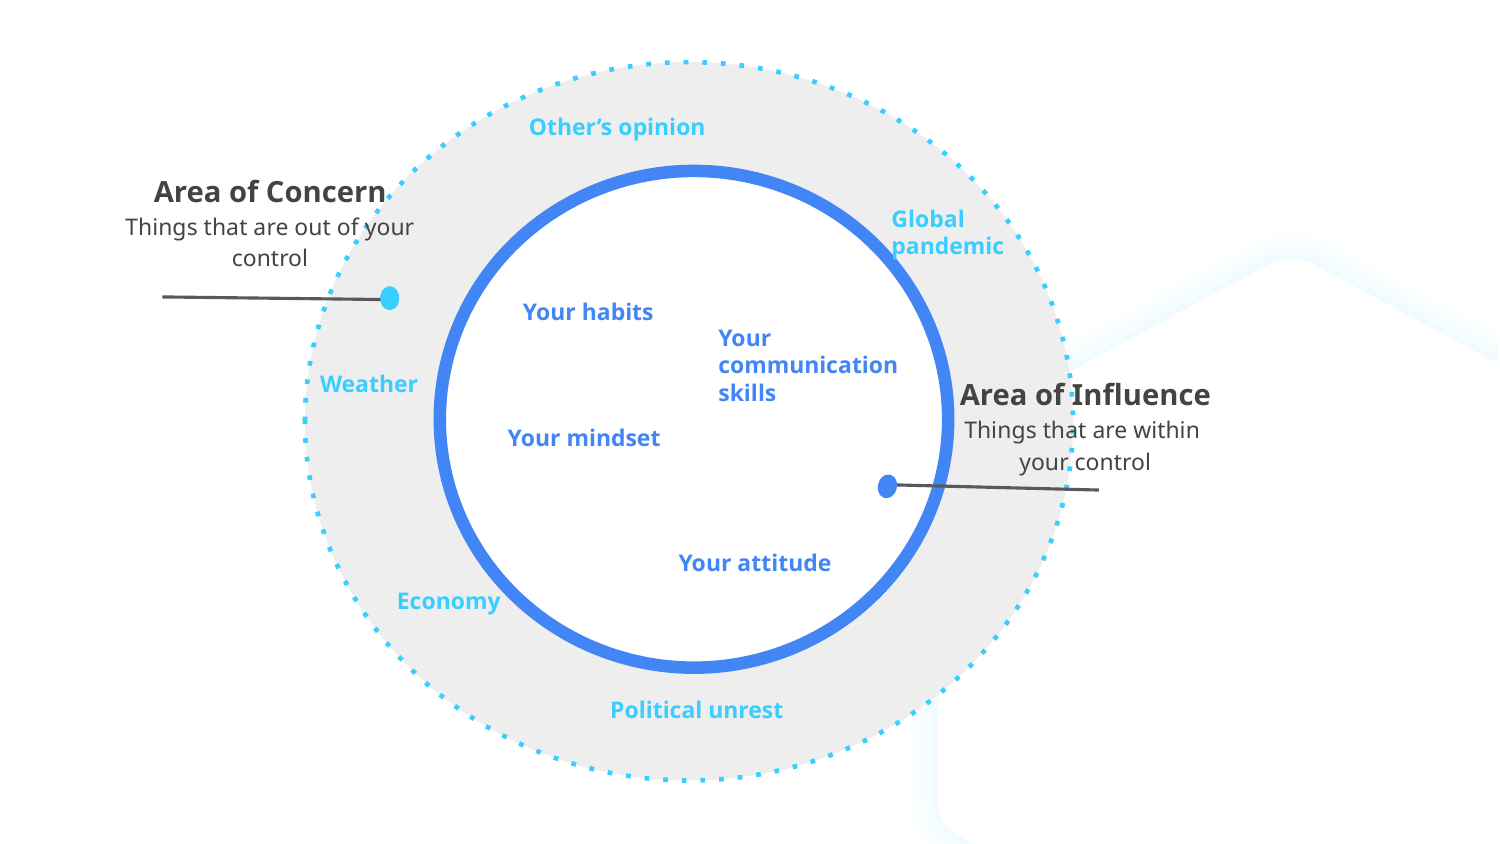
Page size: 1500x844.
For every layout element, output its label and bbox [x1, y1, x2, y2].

picture [2, 0, 1498, 844]
text_box [162, 296, 383, 300]
text_box [885, 484, 1099, 491]
